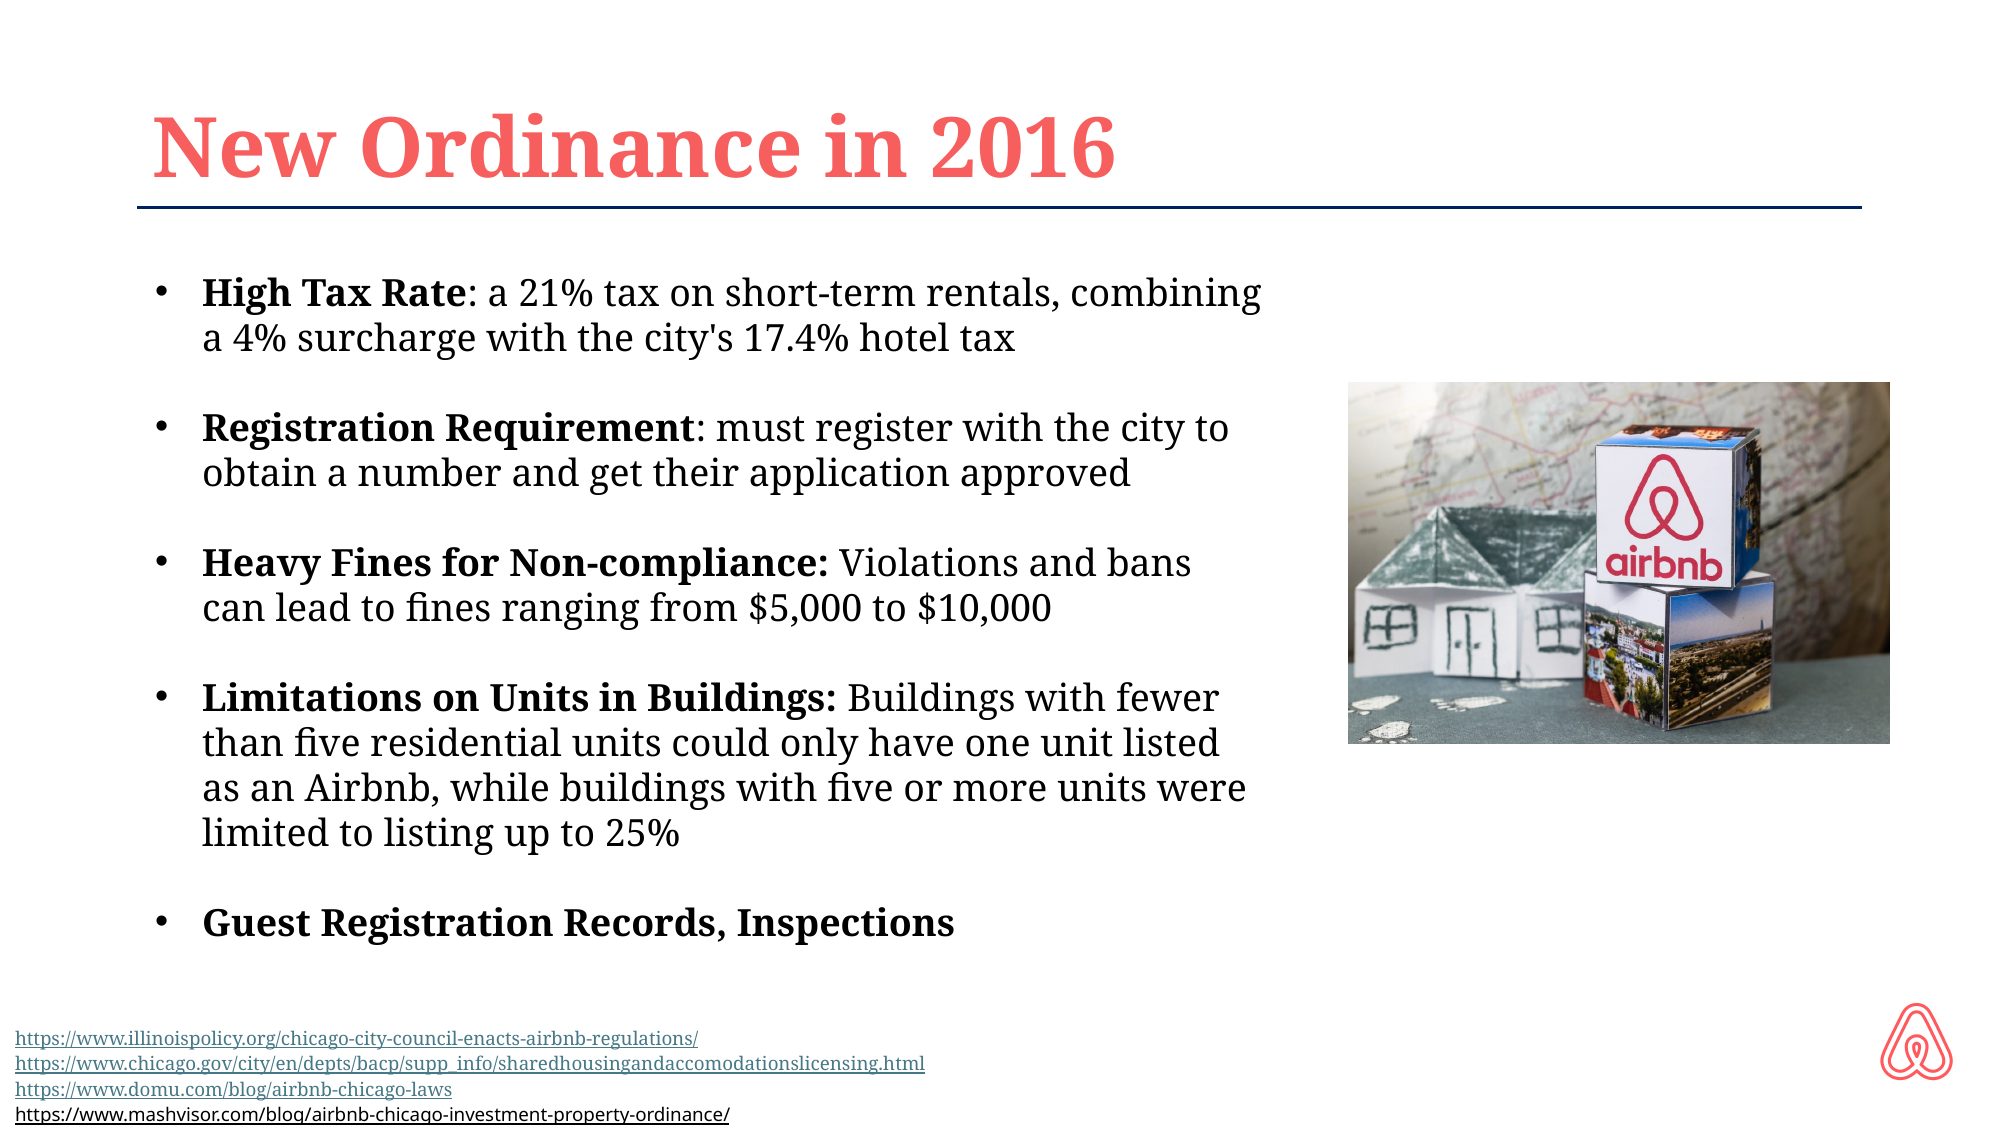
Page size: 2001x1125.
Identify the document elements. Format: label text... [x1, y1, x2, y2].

text_box High Tax Rate: a 21% tax on short-term rentals, combining a 4% surcharge with the city's 17.4% hotel tax Registration Requirement: must register with the city to obtain a number and get their application approved Heavy Fines for Non-compliance: Violations and bans can lead to fines ranging from $5,000 to $10,000 Limitations on Units in Buildings: Buildings with fewer than five residential units could only have one unit listed as an Airbnb, while buildings with five or more units were limited to listing up to 25% Guest Registration Records, Inspections [140, 260, 1280, 951]
text_box New Ordinance in 2016 [137, 86, 1528, 202]
picture [1832, 957, 2000, 1125]
picture [1347, 381, 1891, 745]
text_box https://www.illinoispolicy.org/chicago-city-council-enacts-airbnb-regulations/ https://www.chicago.gov/city/en/depts/bacp/supp_info/sharedhousingandaccomodationslicensing.html https://www.domu.com/blog/airbnb-chicago-laws https://www.mashvisor.com/blog/airbnb-chicago-investment-property-ordinance/ [0, 1018, 1254, 1125]
